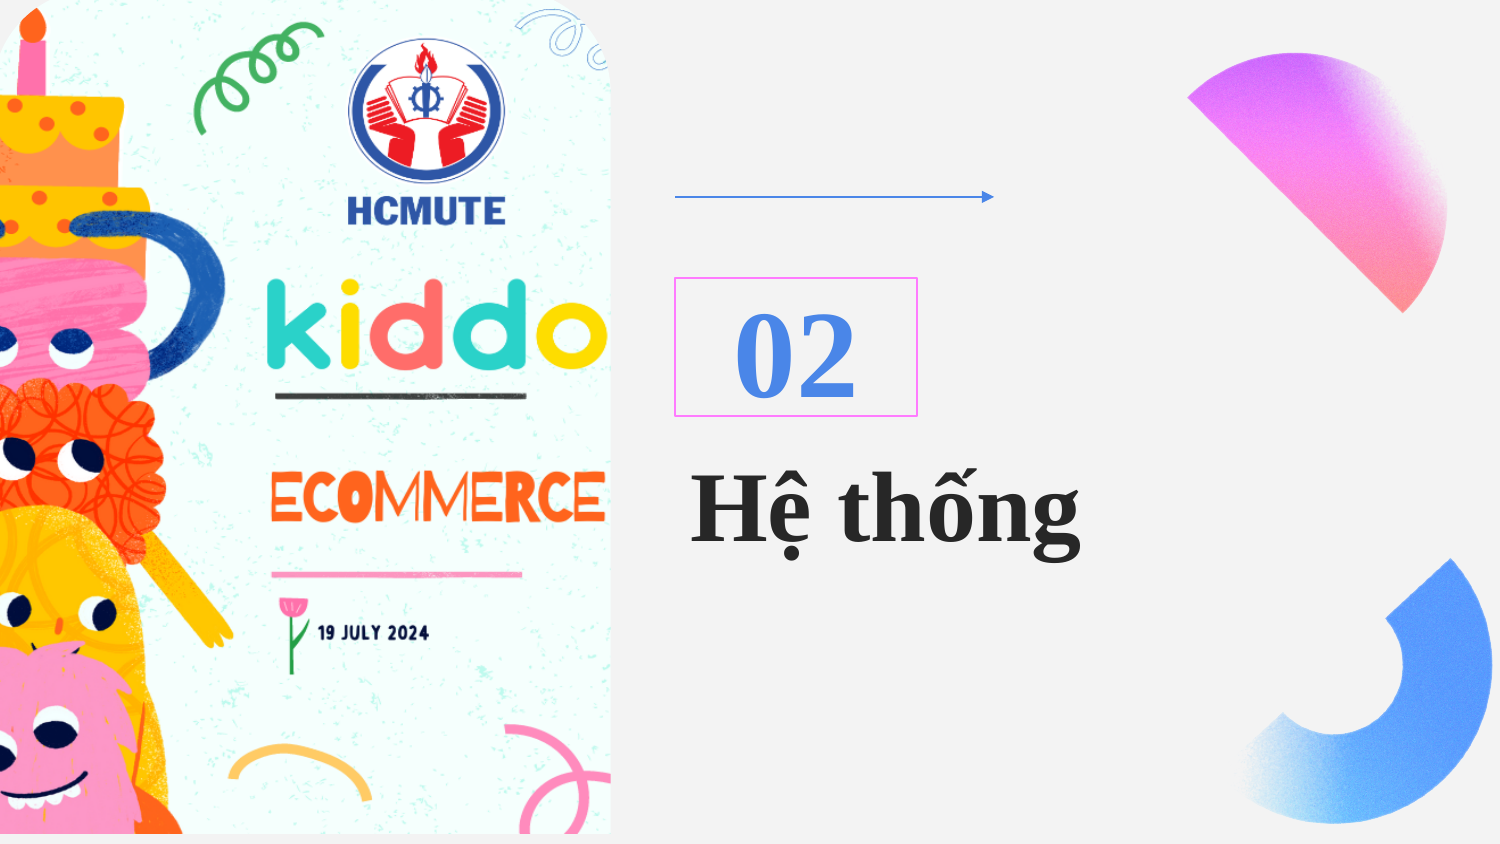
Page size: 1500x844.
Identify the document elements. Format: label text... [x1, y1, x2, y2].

title 02 [674, 277, 918, 417]
picture [0, 0, 611, 835]
picture [1169, 8, 1493, 332]
picture [1141, 512, 1500, 844]
title Hệ thống [675, 426, 1357, 694]
